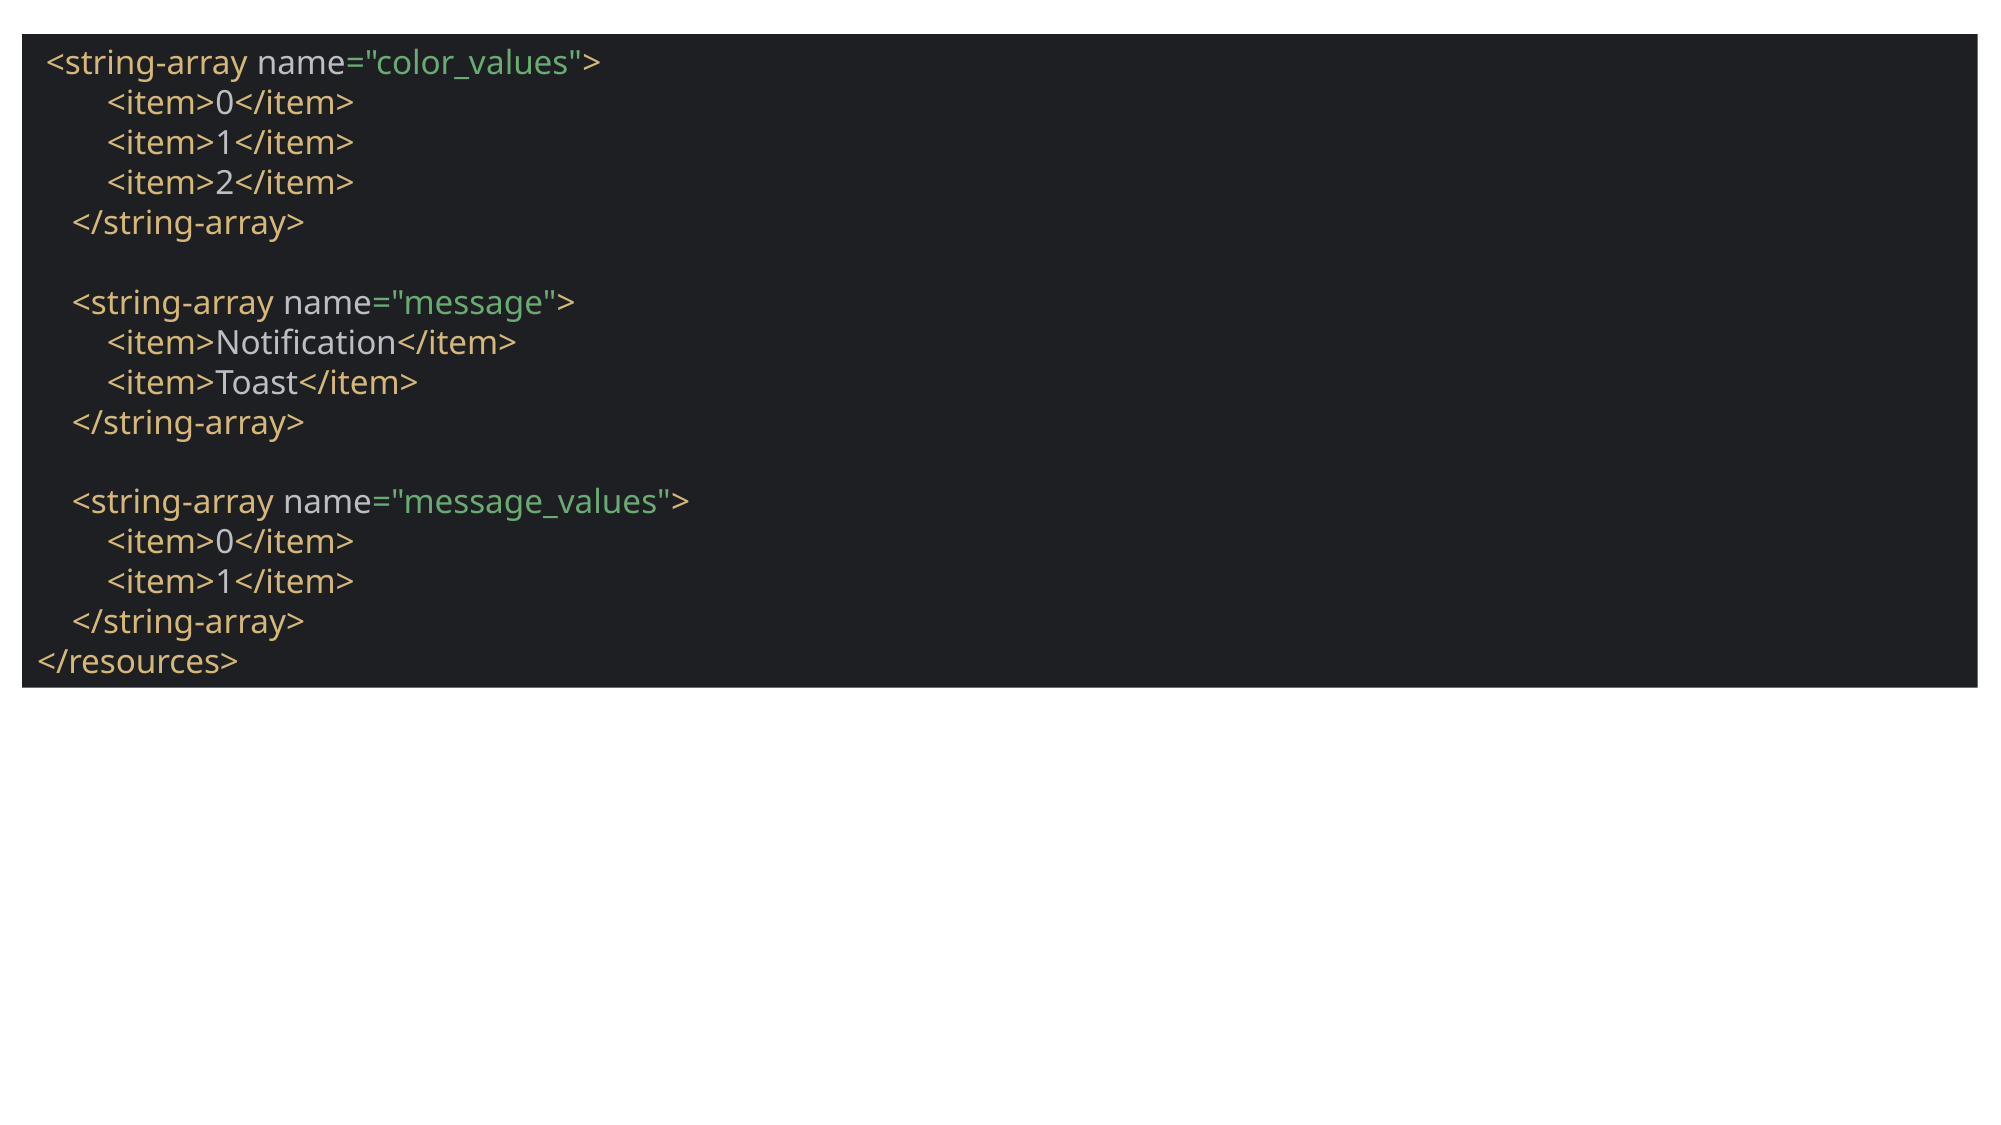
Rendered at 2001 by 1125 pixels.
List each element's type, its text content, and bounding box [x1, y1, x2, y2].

text_box <string-array name="color_values"> <item>0</item> <item>1</item> <item>2</item> </string-array> <string-array name="message"> <item>Notification</item> <item>Toast</item> </string-array> <string-array name="message_values"> <item>0</item> <item>1</item> </string-array> </resources> [22, 34, 1978, 688]
